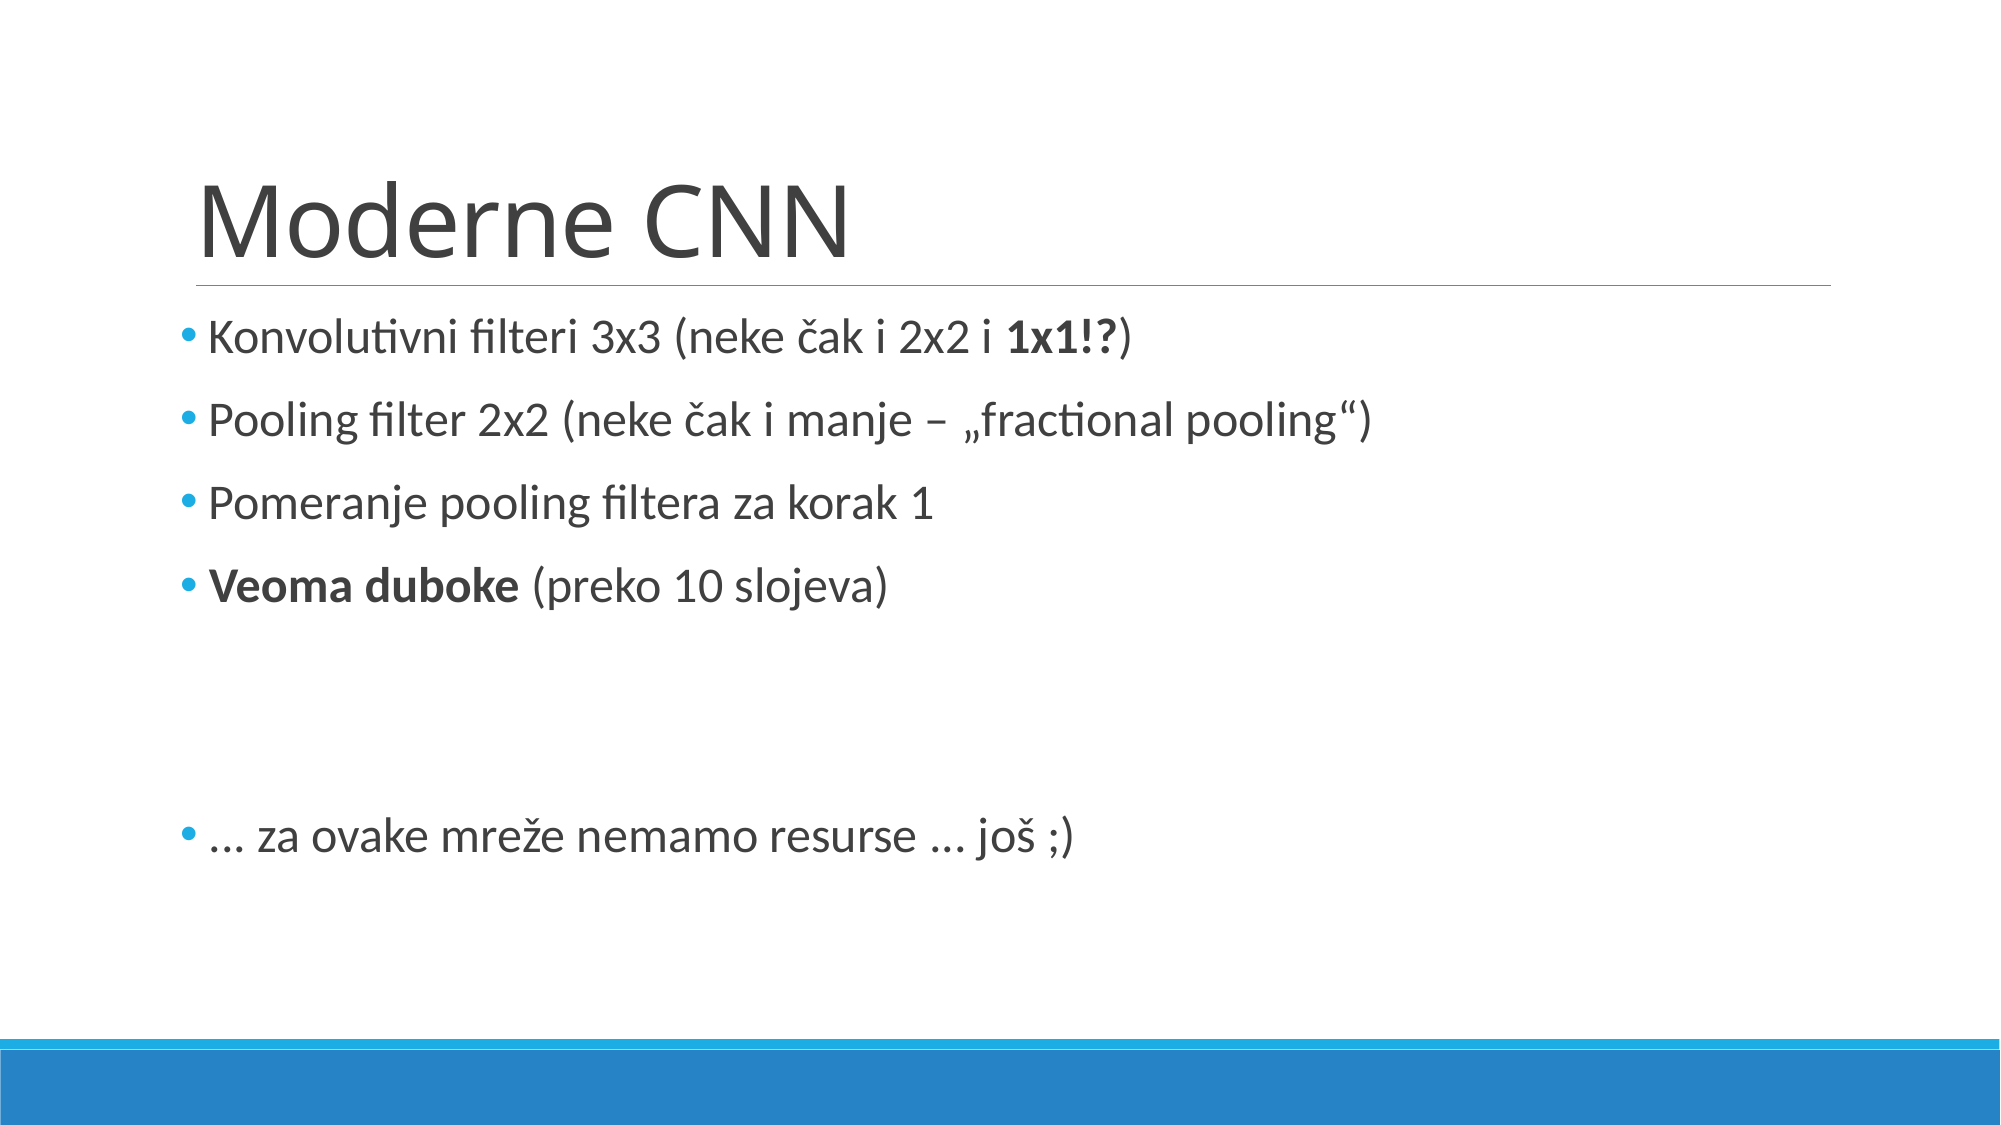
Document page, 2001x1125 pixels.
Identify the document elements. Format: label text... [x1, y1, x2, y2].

list Konvolutivni filteri 3x3 (neke čak i 2x2 i 1x1!?) Pooling filter 2x2 (neke čak i manje – „fractional pooling“) Pomeranje pooling filtera za korak 1 Veoma duboke (preko 10 slojeva) ... za ovake mreže nemamo resurse ... još ;) [180, 302, 1830, 963]
title Moderne CNN [180, 47, 1830, 285]
